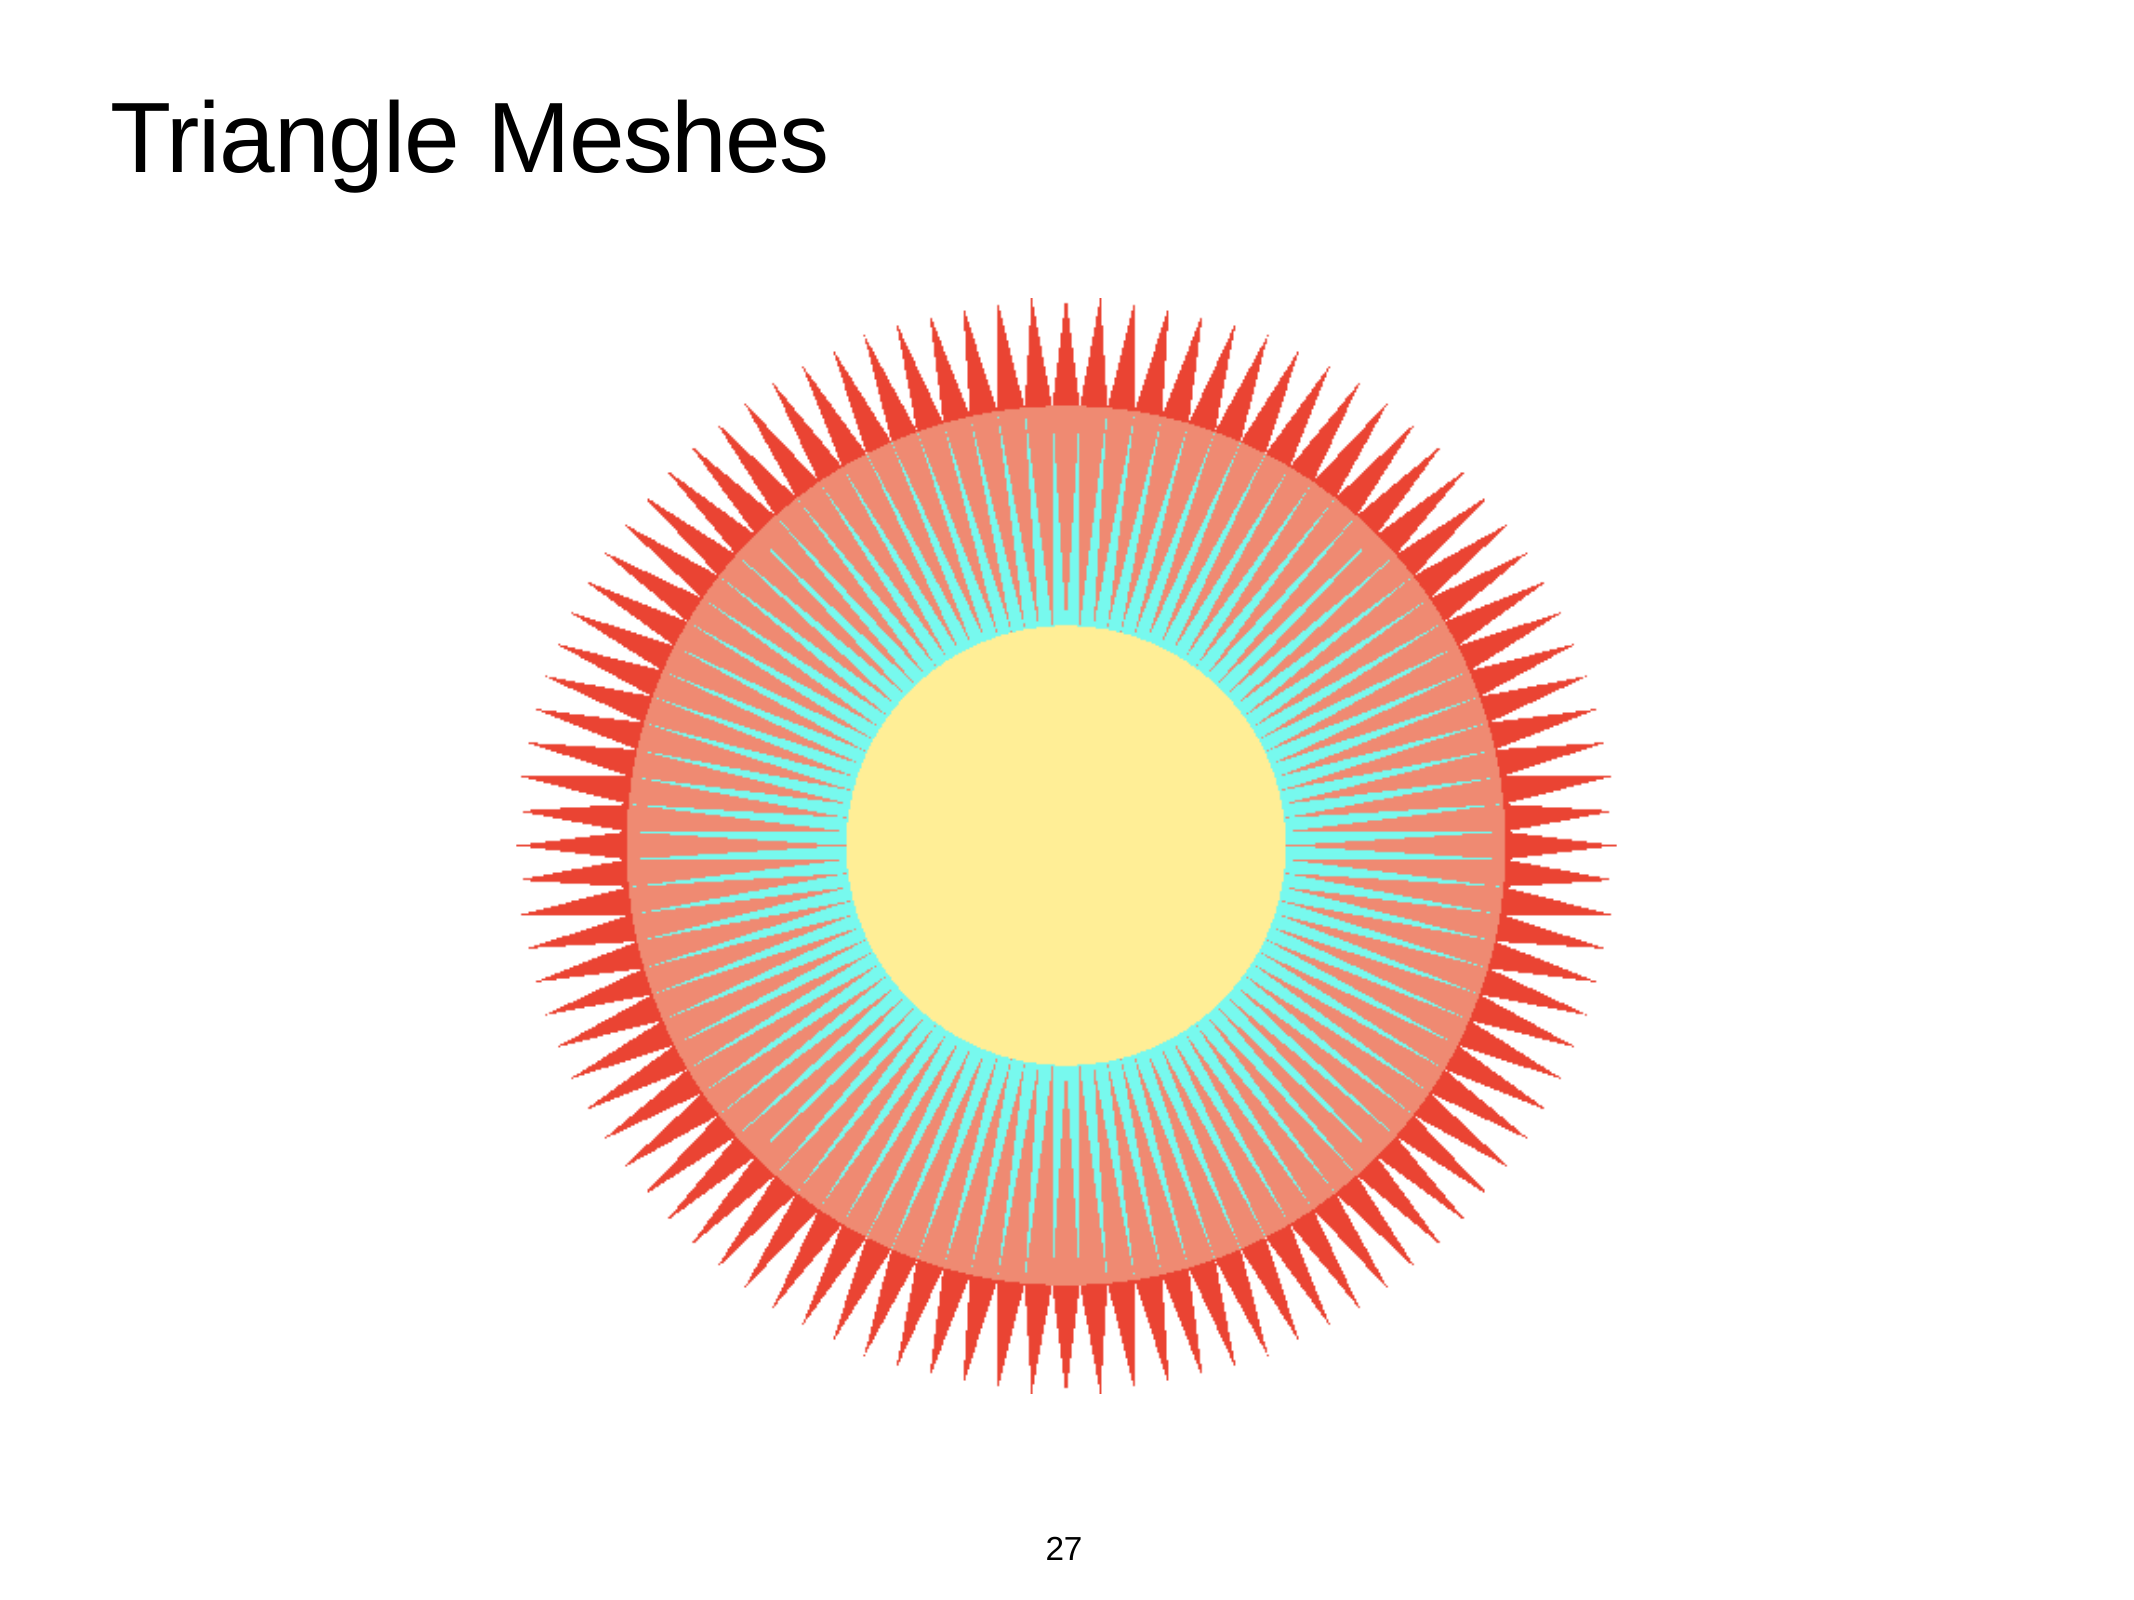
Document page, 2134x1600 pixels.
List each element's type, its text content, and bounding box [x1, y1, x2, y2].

title Triangle Meshes [108, 70, 835, 341]
slide_number 27 [1015, 1526, 1090, 1600]
text_box [516, 298, 1617, 1394]
